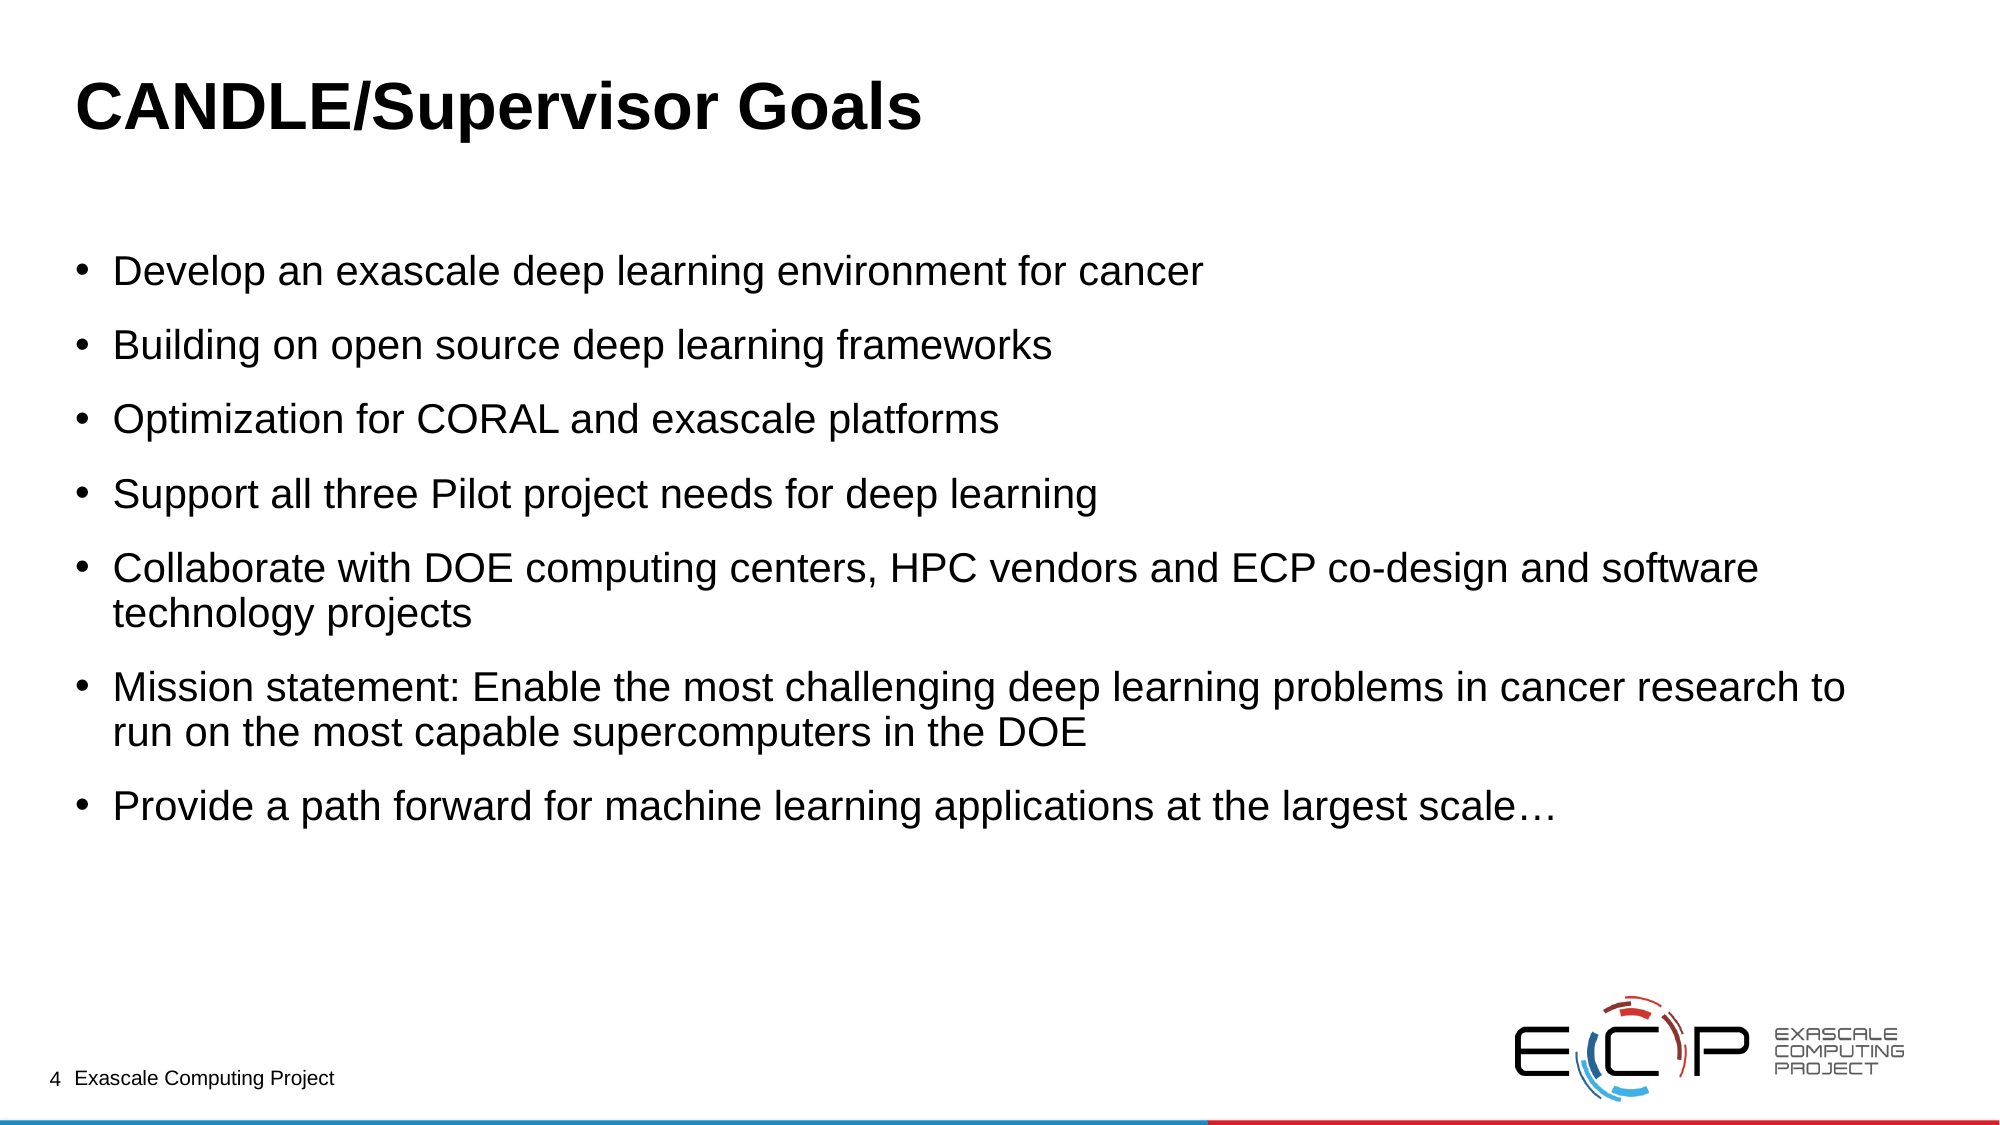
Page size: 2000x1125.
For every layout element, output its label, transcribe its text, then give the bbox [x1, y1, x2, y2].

picture [1515, 996, 1904, 1102]
list Develop an exascale deep learning environment for cancer Building on open source deep learning frameworks Optimization for CORAL and exascale platforms Support all three Pilot project needs for deep learning Collaborate with DOE computing centers, HPC vendors and ECP co-design and software technology projects Mission statement: Enable the most challenging deep learning problems in cancer research to run on the most capable supercomputers in the DOE Provide a path forward for machine learning applications at the largest scale… [59, 241, 1926, 907]
title CANDLE/Supervisor Goals [59, 67, 1926, 152]
